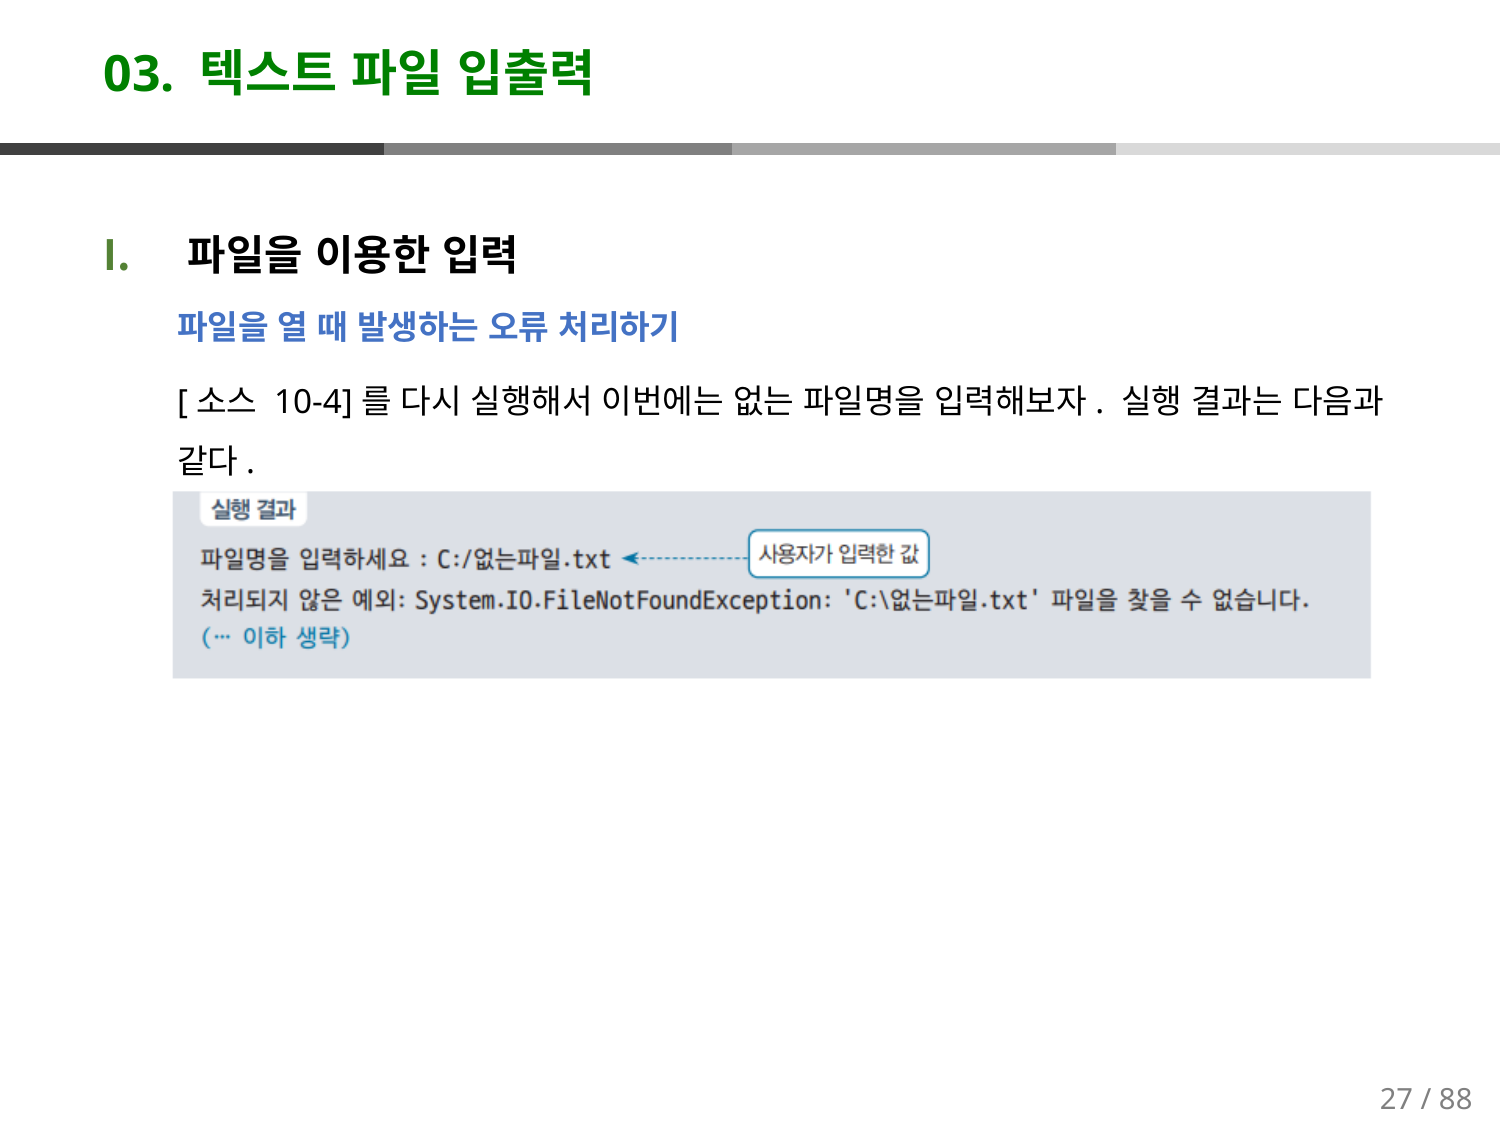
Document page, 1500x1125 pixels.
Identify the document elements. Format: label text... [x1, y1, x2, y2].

list 파일을 이용한 입력 파일을 열 때 발생하는 오류 처리하기 [소스 10-4]를 다시 실행해서 이번에는 없는 파일명을 입력해보자. 실행 결과는 다음과 같다. [88, 196, 1424, 1125]
title 03. 텍스트 파일 입출력 [88, 30, 1400, 121]
picture [159, 479, 1379, 685]
